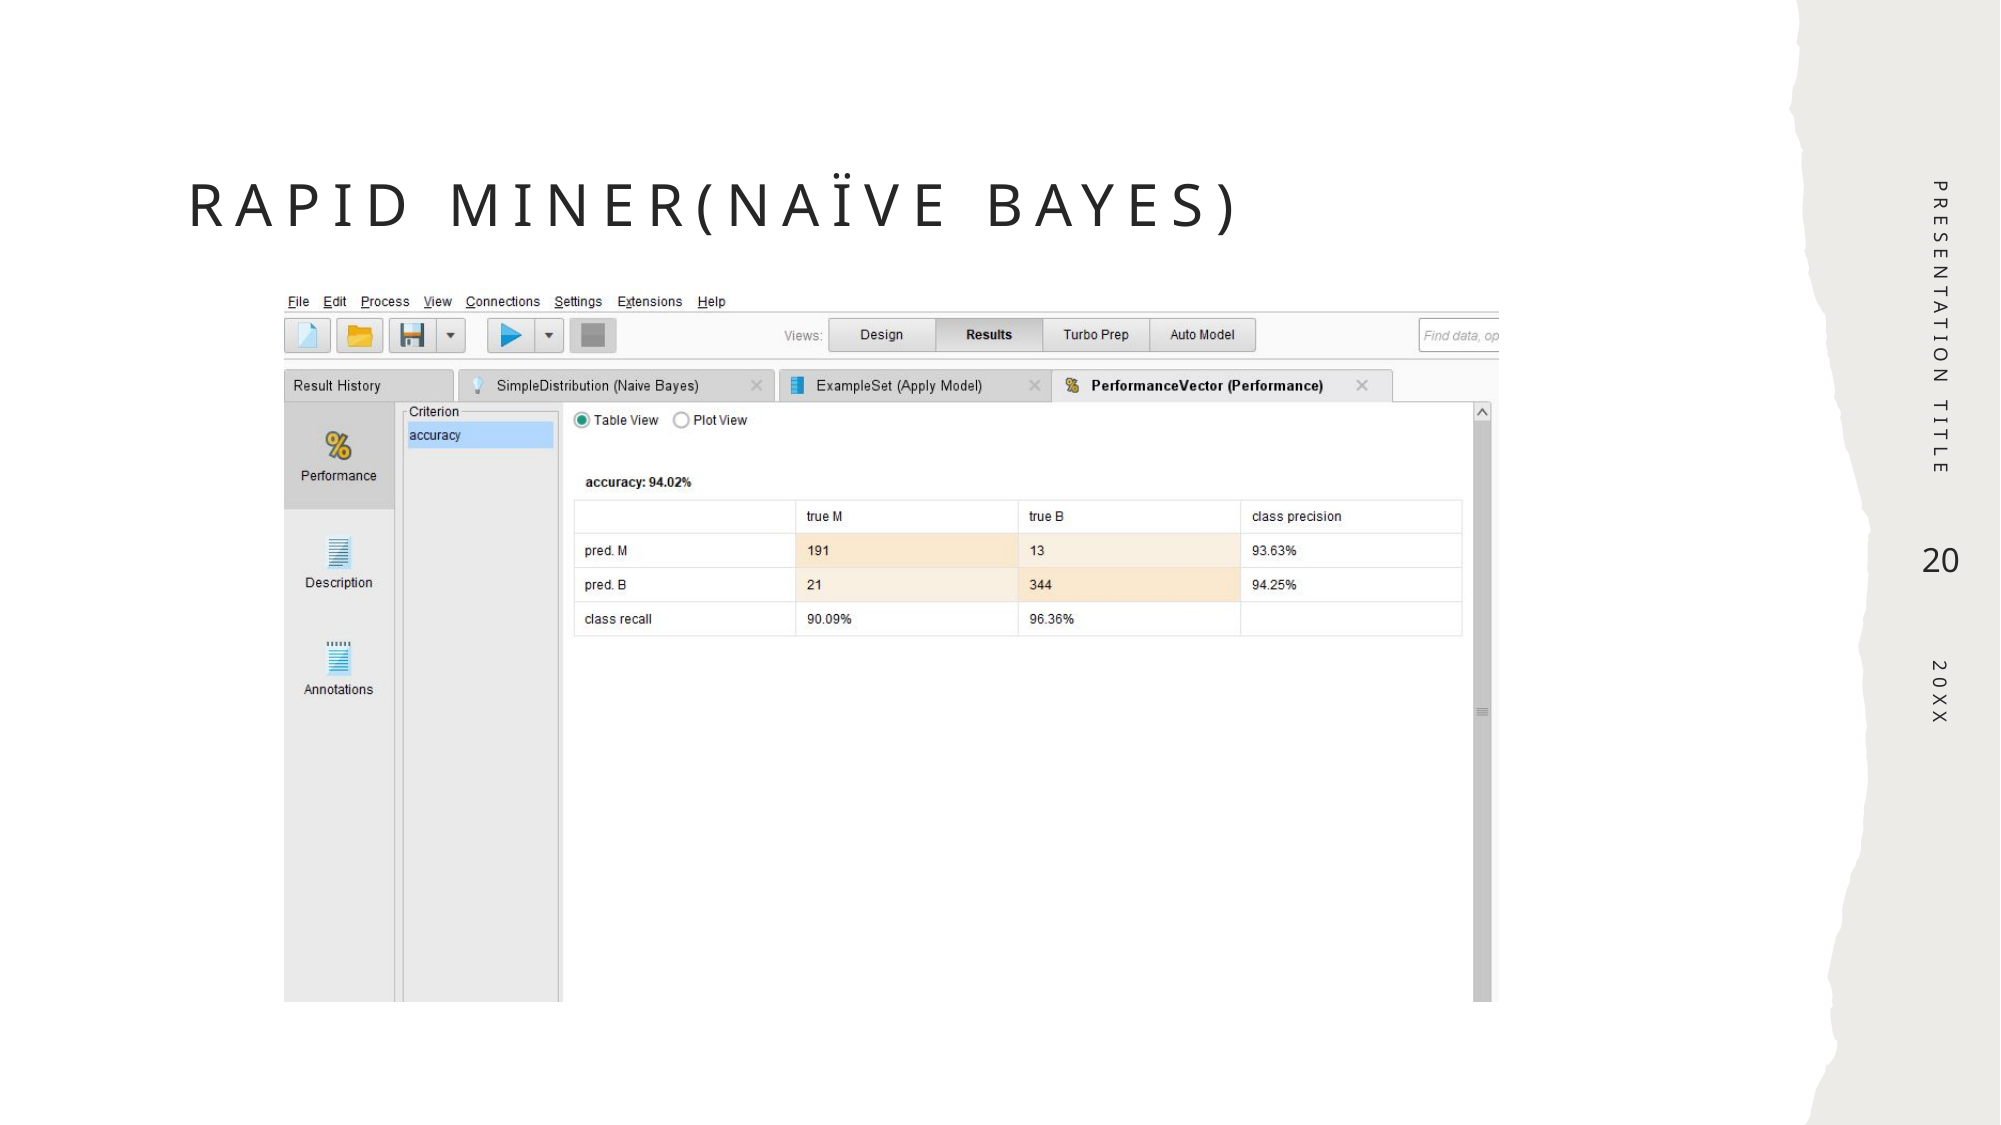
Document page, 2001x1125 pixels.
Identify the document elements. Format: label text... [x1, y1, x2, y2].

title Rapid miner(Naïve Bayes) [172, 99, 1732, 300]
slide_number 20 [1896, 514, 1986, 610]
footer PRESENTATION TITLE [1911, 33, 1972, 489]
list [283, 288, 1499, 1003]
picture [1789, 0, 2000, 1125]
slide_number 20XX [1910, 645, 1971, 1080]
